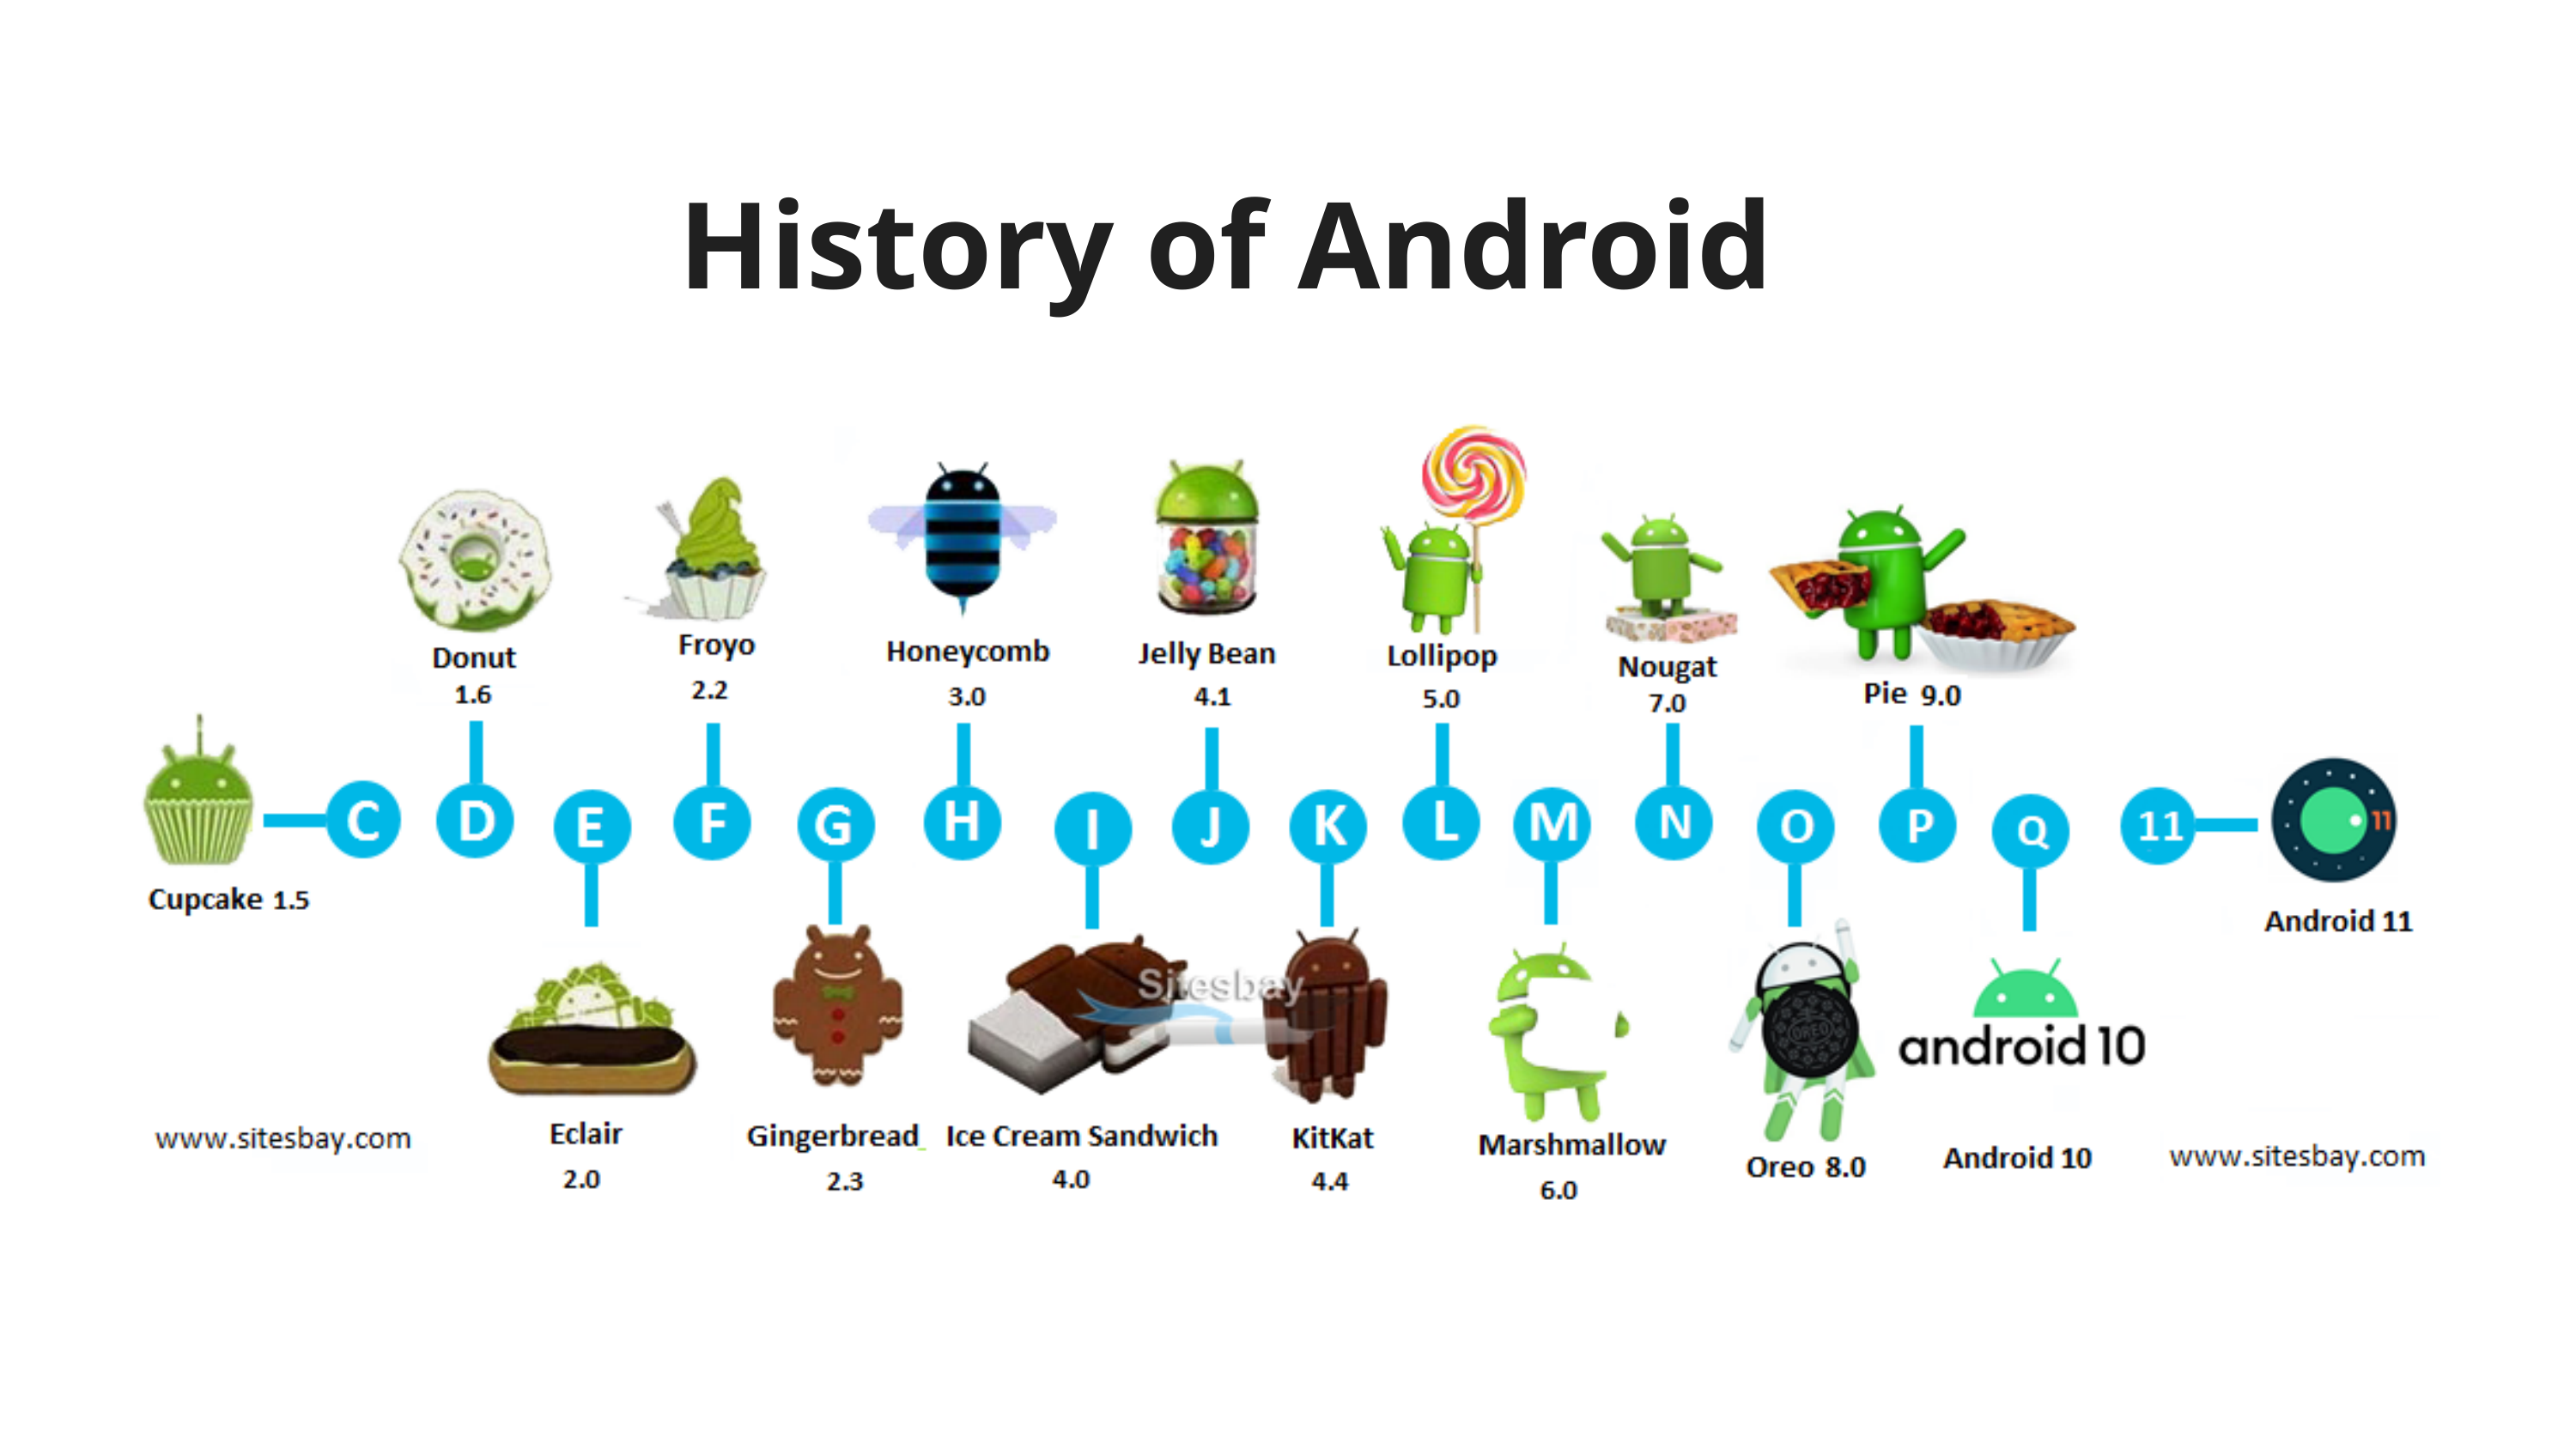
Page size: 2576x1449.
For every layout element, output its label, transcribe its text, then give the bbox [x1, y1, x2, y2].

text_box History of Android [678, 155, 1898, 313]
picture [136, 409, 2440, 1251]
